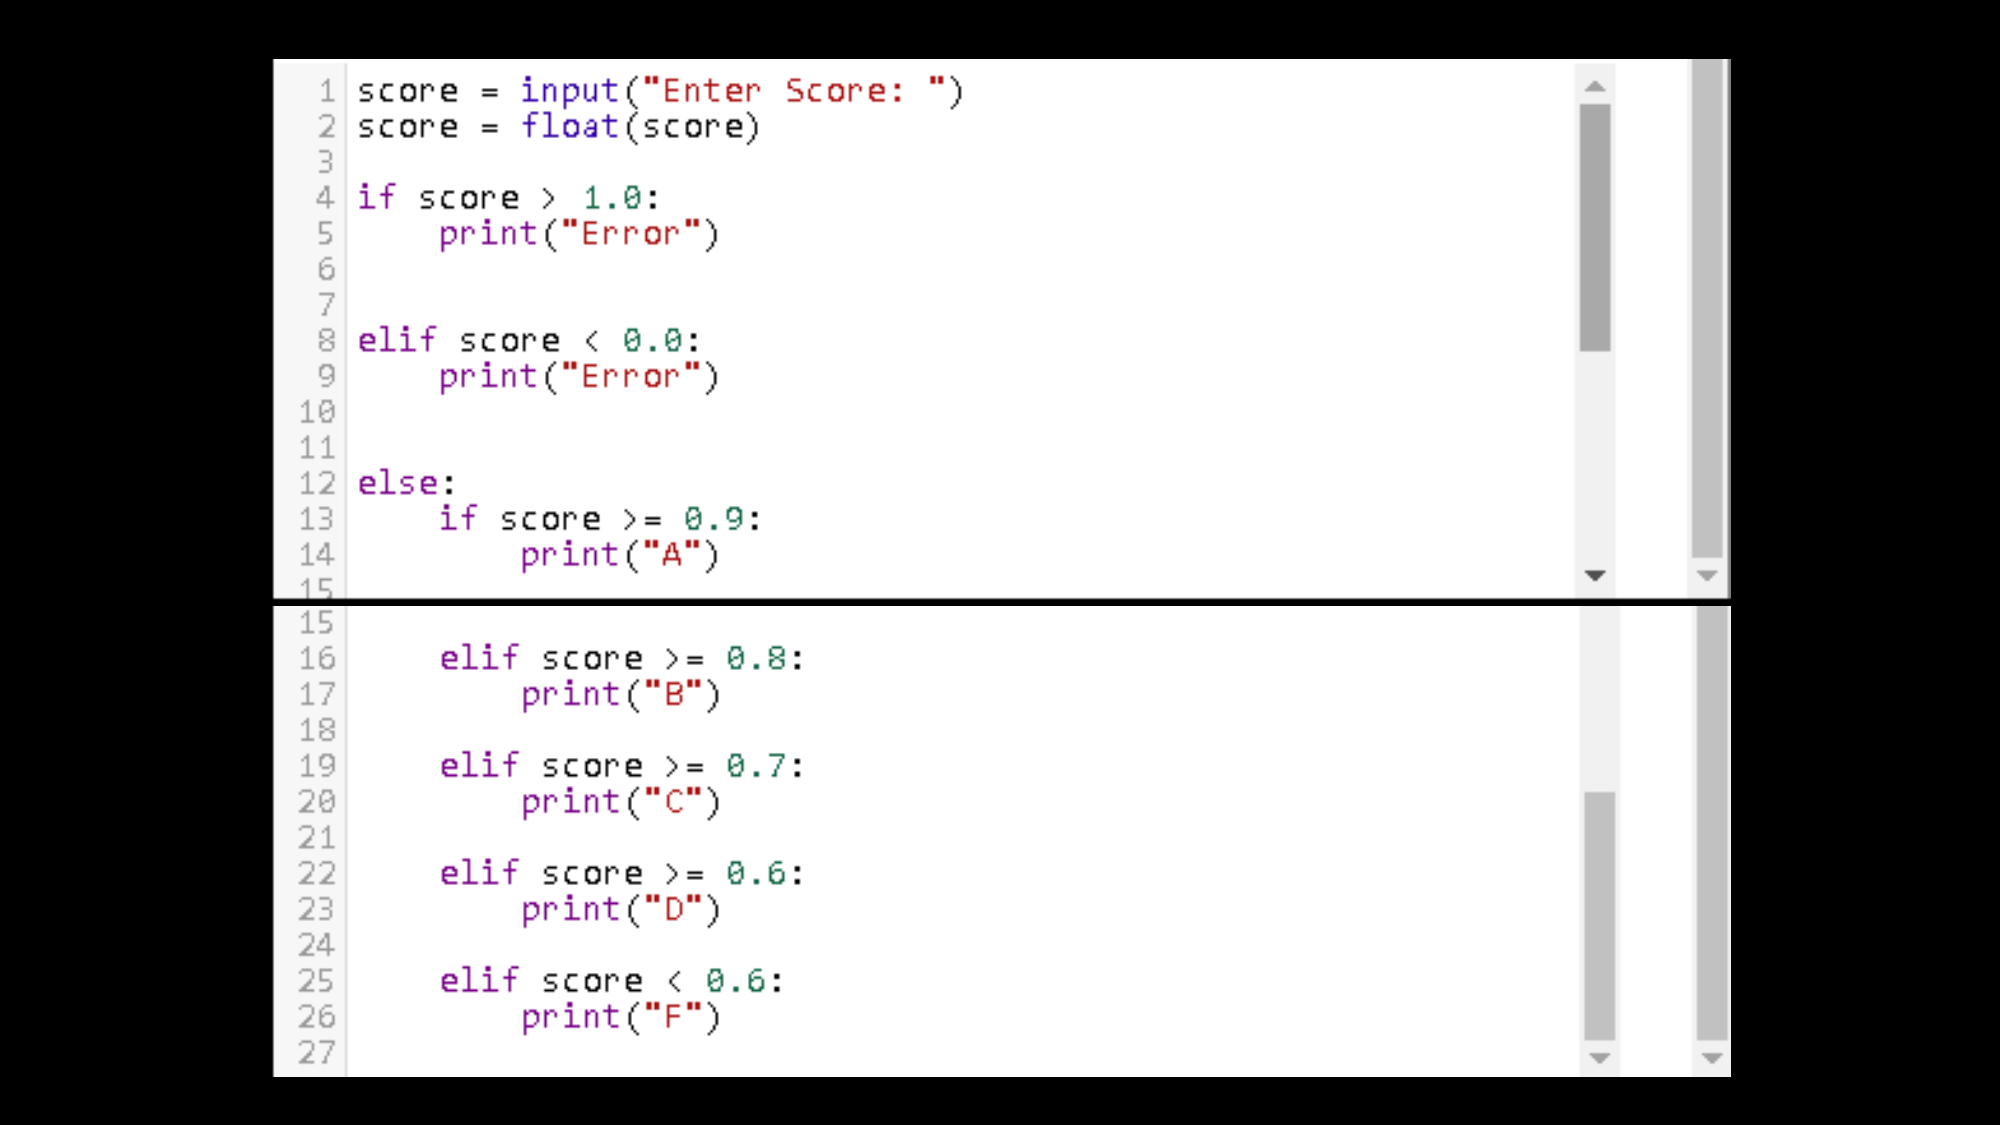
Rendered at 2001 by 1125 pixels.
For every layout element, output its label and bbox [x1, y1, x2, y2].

picture [269, 606, 1731, 1077]
list [269, 59, 1731, 606]
